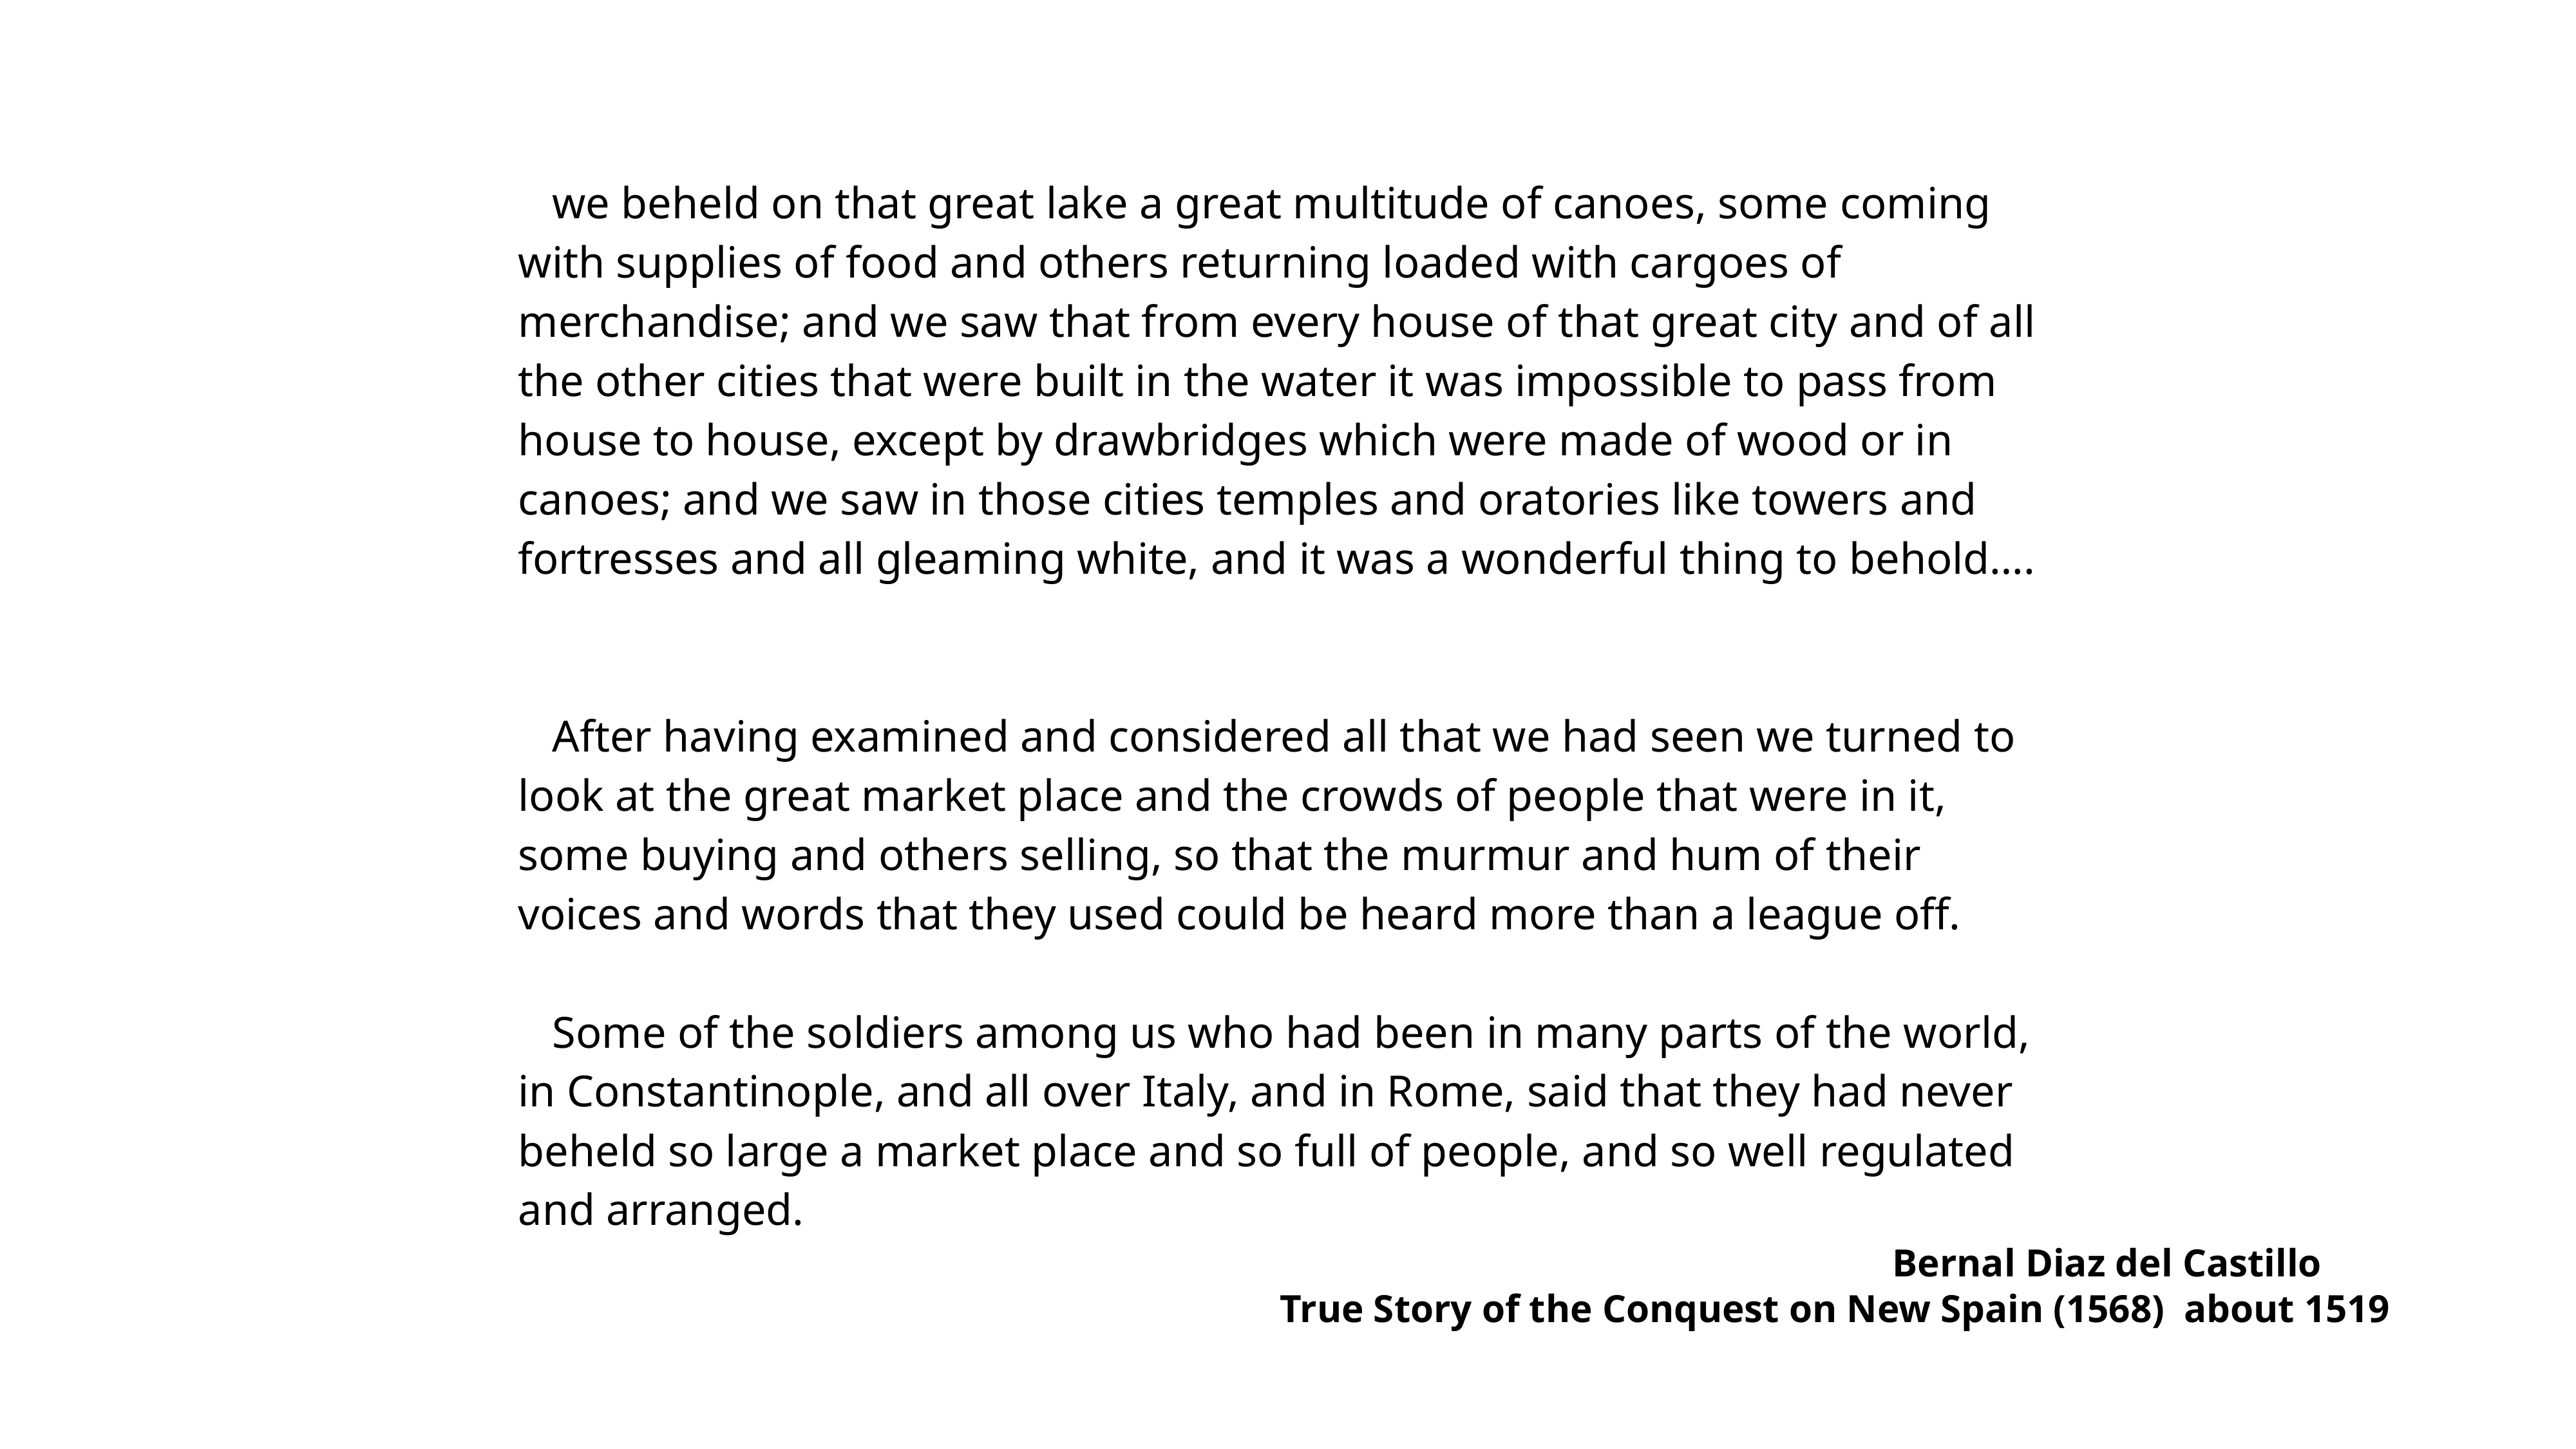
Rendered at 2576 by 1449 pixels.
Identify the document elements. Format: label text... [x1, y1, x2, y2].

list we beheld on that great lake a great multitude of canoes, some coming with supplies of food and others returning loaded with cargoes of merchandise; and we saw that from every house of that great city and of all the other cities that were built in the water it was impossible to pass from house to house, except by drawbridges which were made of wood or in canoes; and we saw in those cities temples and oratories like towers and fortresses and all gleaming white, and it was a wonderful thing to behold…. After having examined and considered all that we had seen we turned to look at the great market place and the crowds of people that were in it, some buying and others selling, so that the murmur and hum of their voices and words that they used could be heard more than a league off. Some of the soldiers among us who had been in many parts of the world, in Constantinople, and all over Italy, and in Rome, said that they had never beheld so large a market place and so full of people, and so well regulated and arranged. [510, 34, 2066, 1294]
text_box Bernal Diaz del Castillo [1884, 1225, 2329, 1277]
text_box True Story of the Conquest on New Spain (1568) about 1519 [1273, 1277, 2398, 1338]
